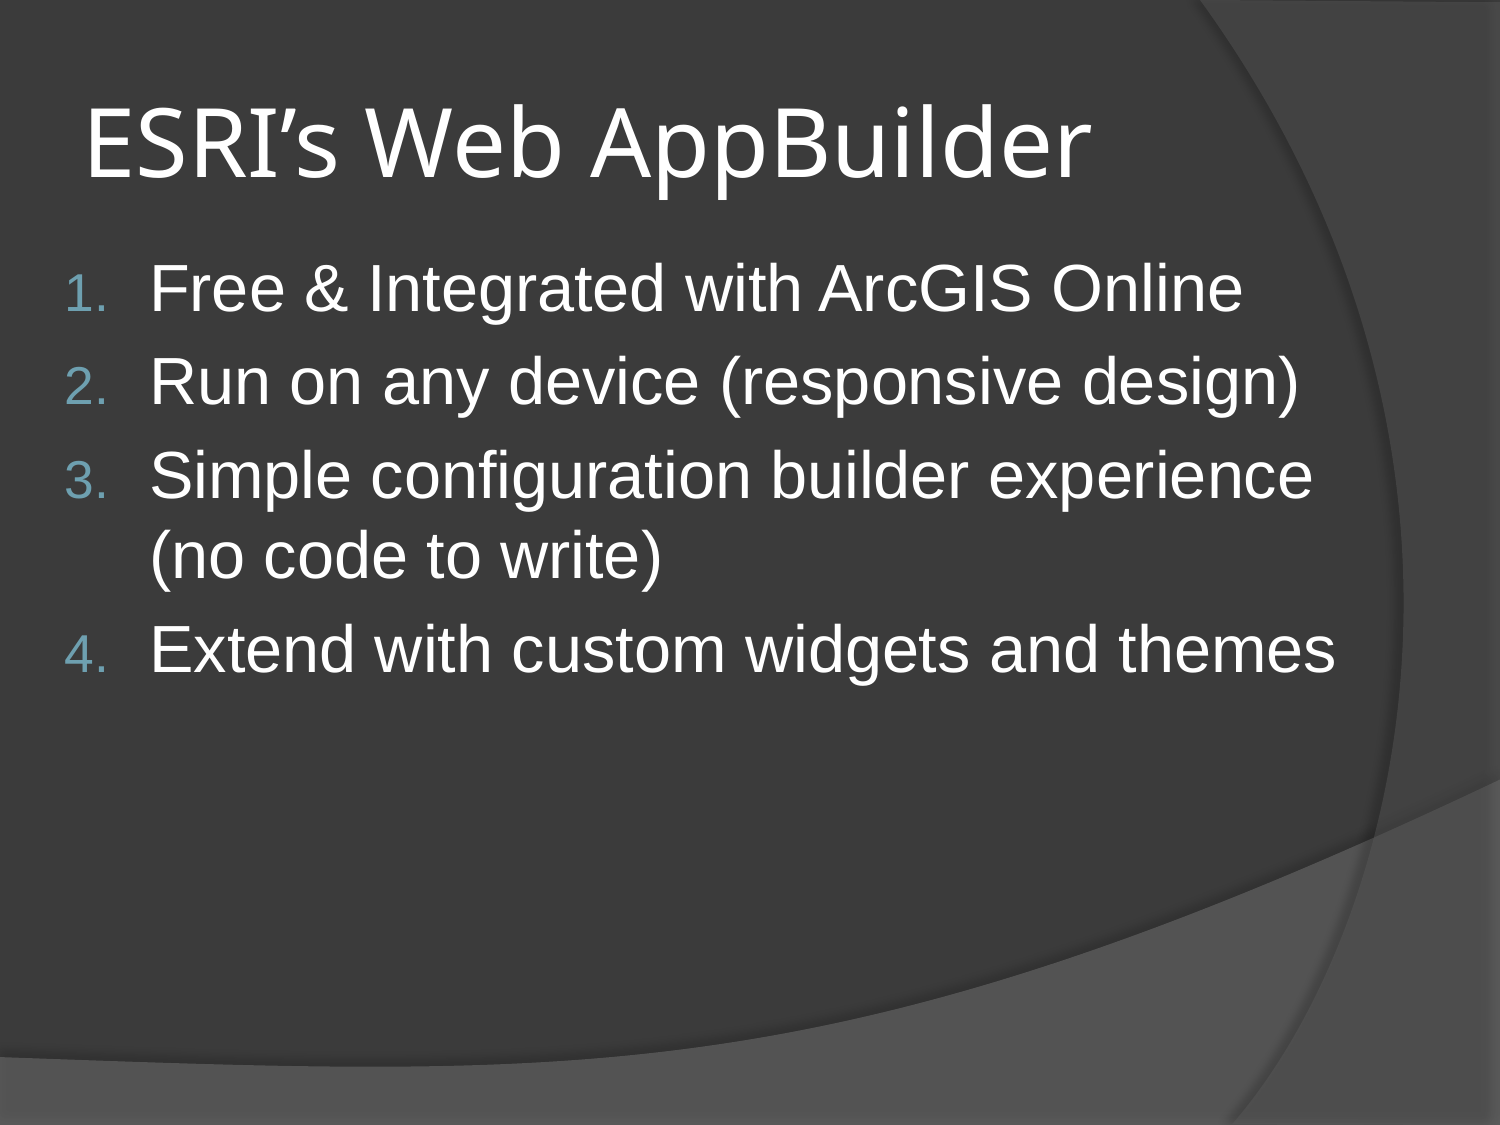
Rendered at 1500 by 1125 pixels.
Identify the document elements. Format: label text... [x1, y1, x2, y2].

title ESRI’s Web AppBuilder [75, 45, 1300, 233]
list Free & Integrated with ArcGIS Online Run on any device (responsive design) Simple configuration builder experience (no code to write) Extend with custom widgets and themes [50, 237, 1363, 1038]
